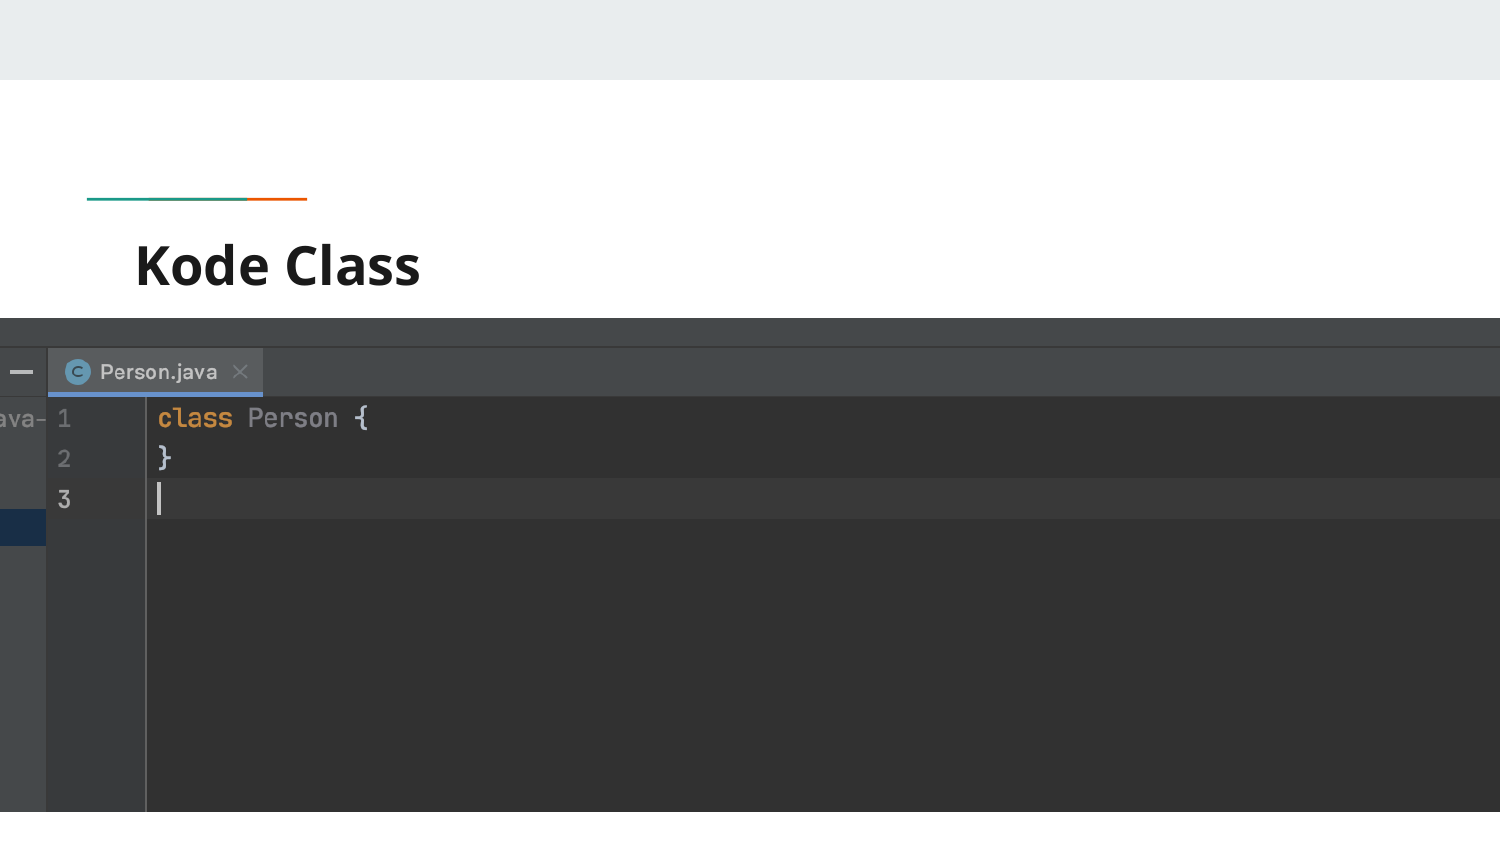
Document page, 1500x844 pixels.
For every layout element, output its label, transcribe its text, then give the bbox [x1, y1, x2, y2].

picture [0, 318, 1500, 812]
title Kode Class [119, 216, 1381, 305]
